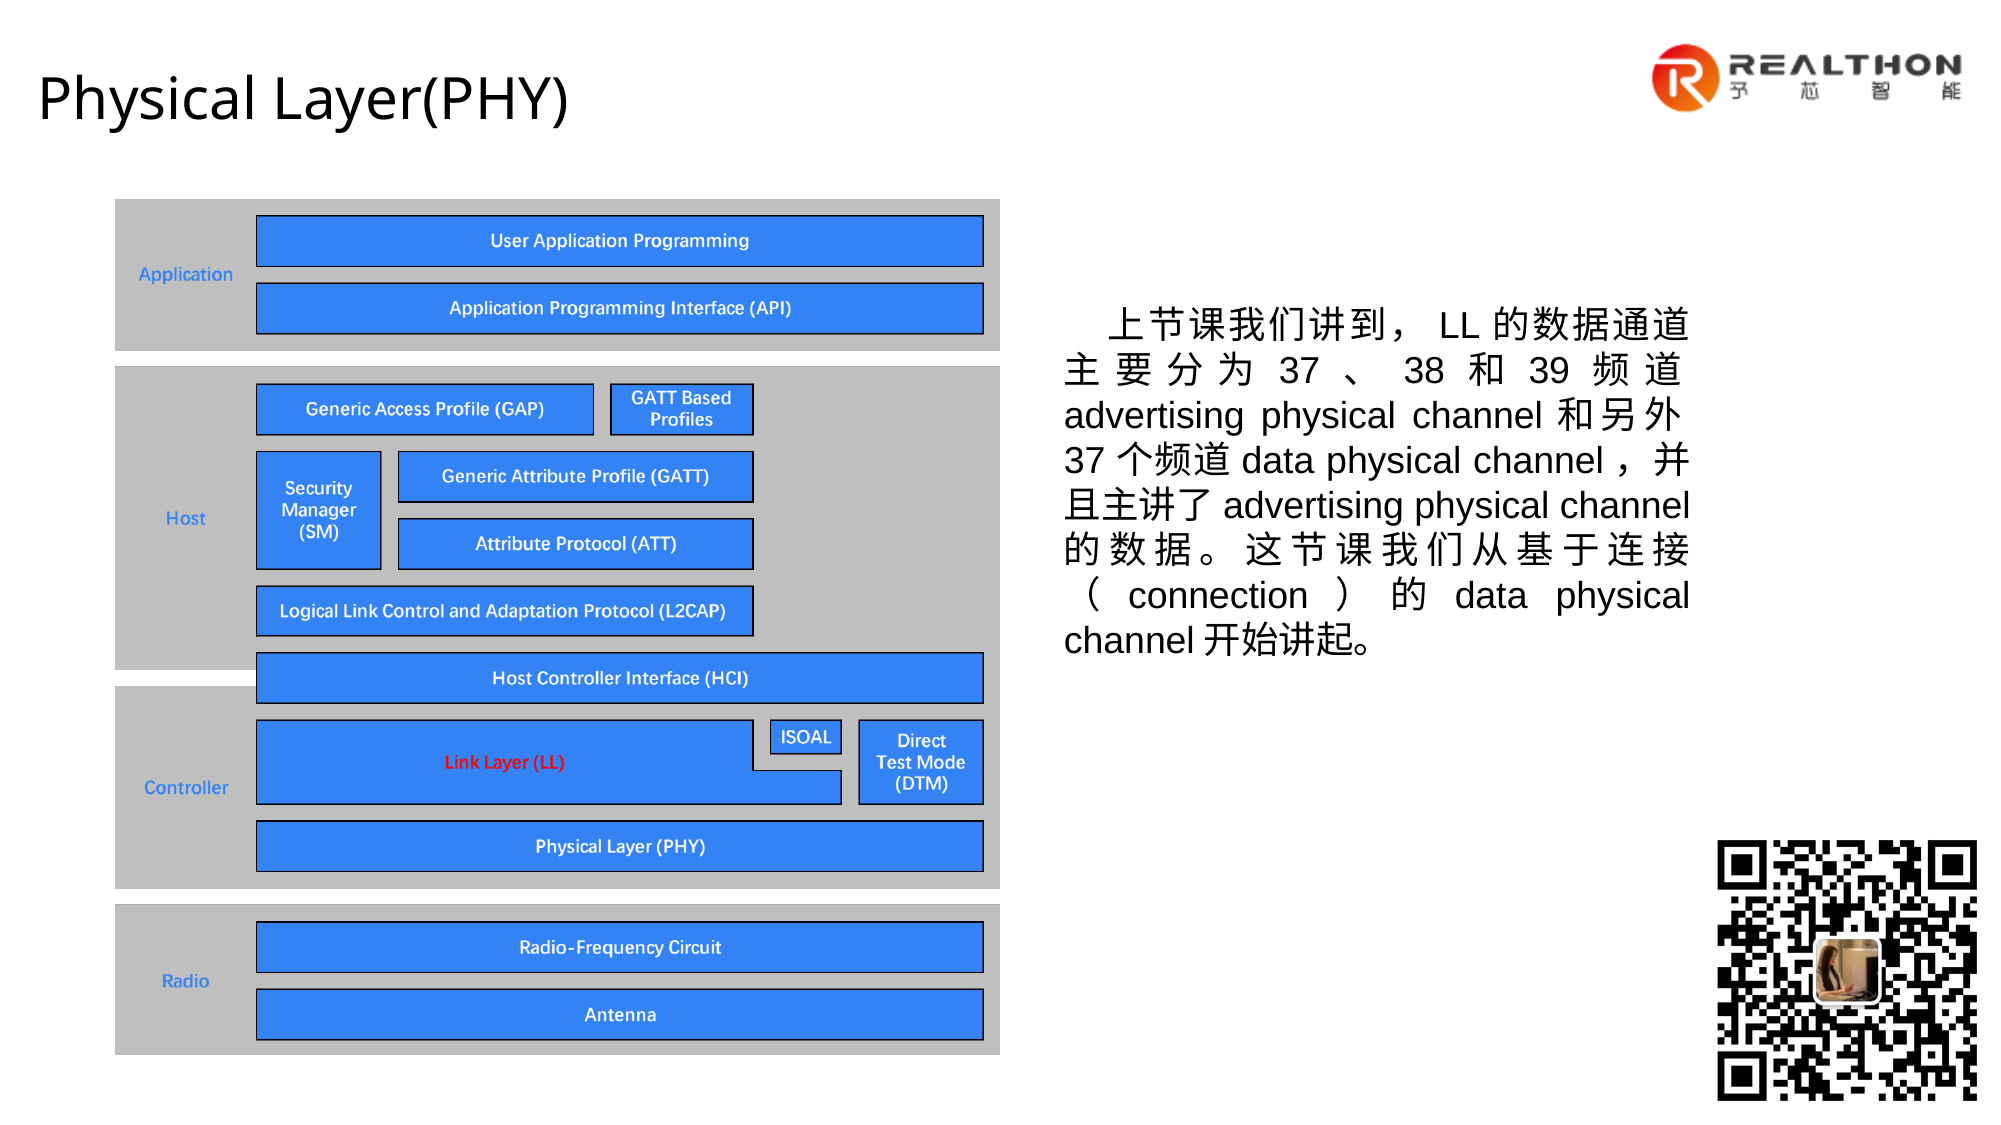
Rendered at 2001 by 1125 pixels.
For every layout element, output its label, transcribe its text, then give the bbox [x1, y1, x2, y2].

picture [1695, 829, 2000, 1116]
picture [114, 198, 1000, 1055]
text_box 上节课我们讲到，LL的数据通道主要分为37、38和39频道advertising physical channel和另外37个频道data physical channel，并且主讲了advertising physical channel的数据。这节课我们从基于连接（connection）的data physical channel开始讲起。 [1049, 293, 1706, 669]
picture [1629, 13, 1990, 141]
list Physical Layer(PHY) [22, 23, 1550, 173]
